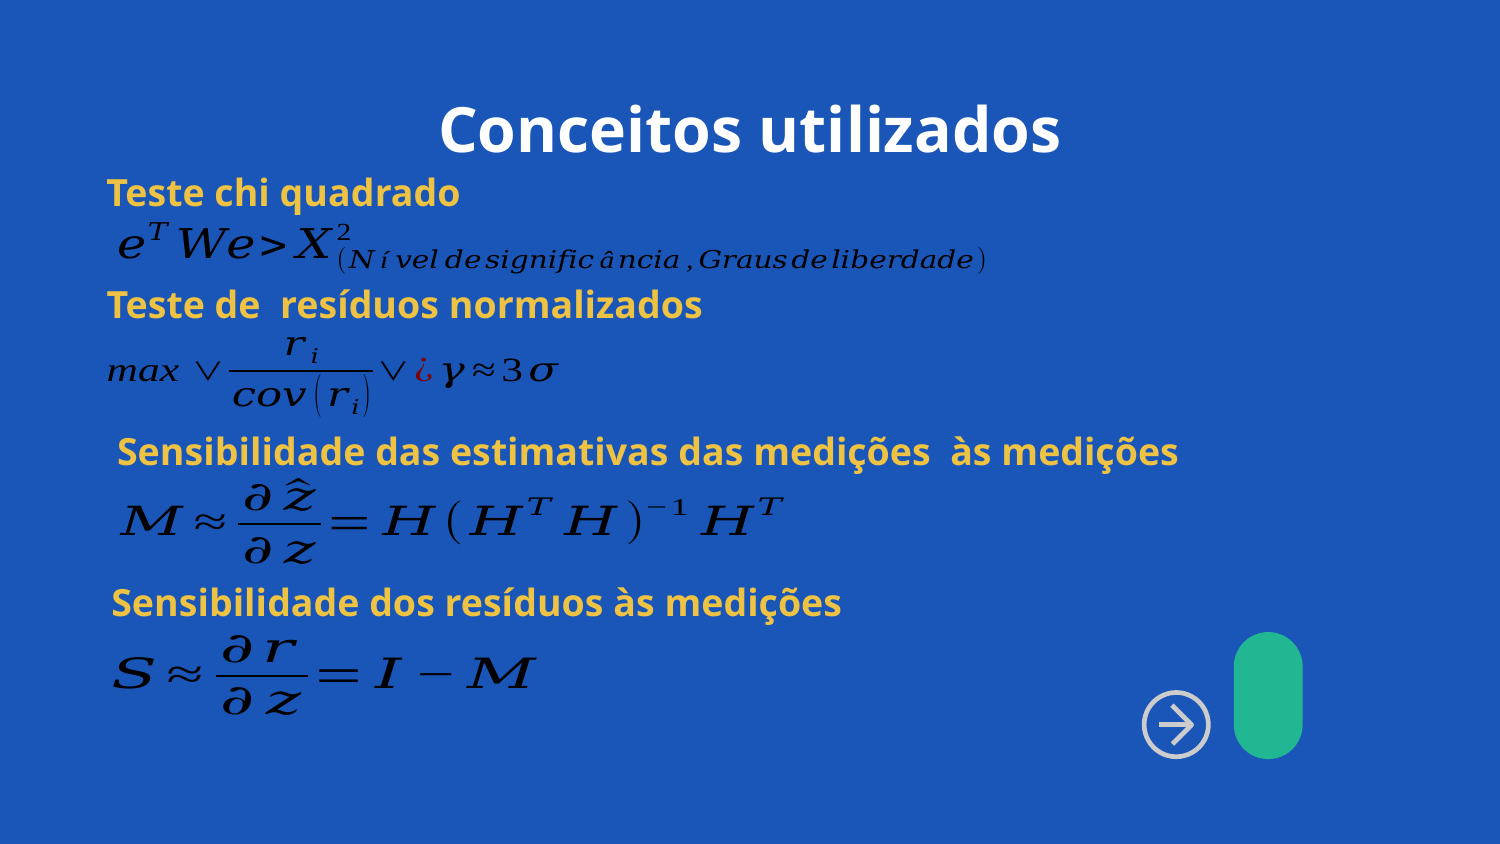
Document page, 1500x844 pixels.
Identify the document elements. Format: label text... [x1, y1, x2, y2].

text_box Teste chi quadrado [106, 166, 629, 216]
text_box Sensibilidade dos resíduos às medições [111, 577, 849, 626]
text_box Teste de resíduos normalizados [106, 279, 737, 328]
text_box Conceitos utilizados [116, 88, 1383, 167]
text_box [1236, 634, 1301, 757]
text_box Sensibilidade das estimativas das medições às medições [116, 426, 1192, 475]
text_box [1143, 692, 1209, 757]
